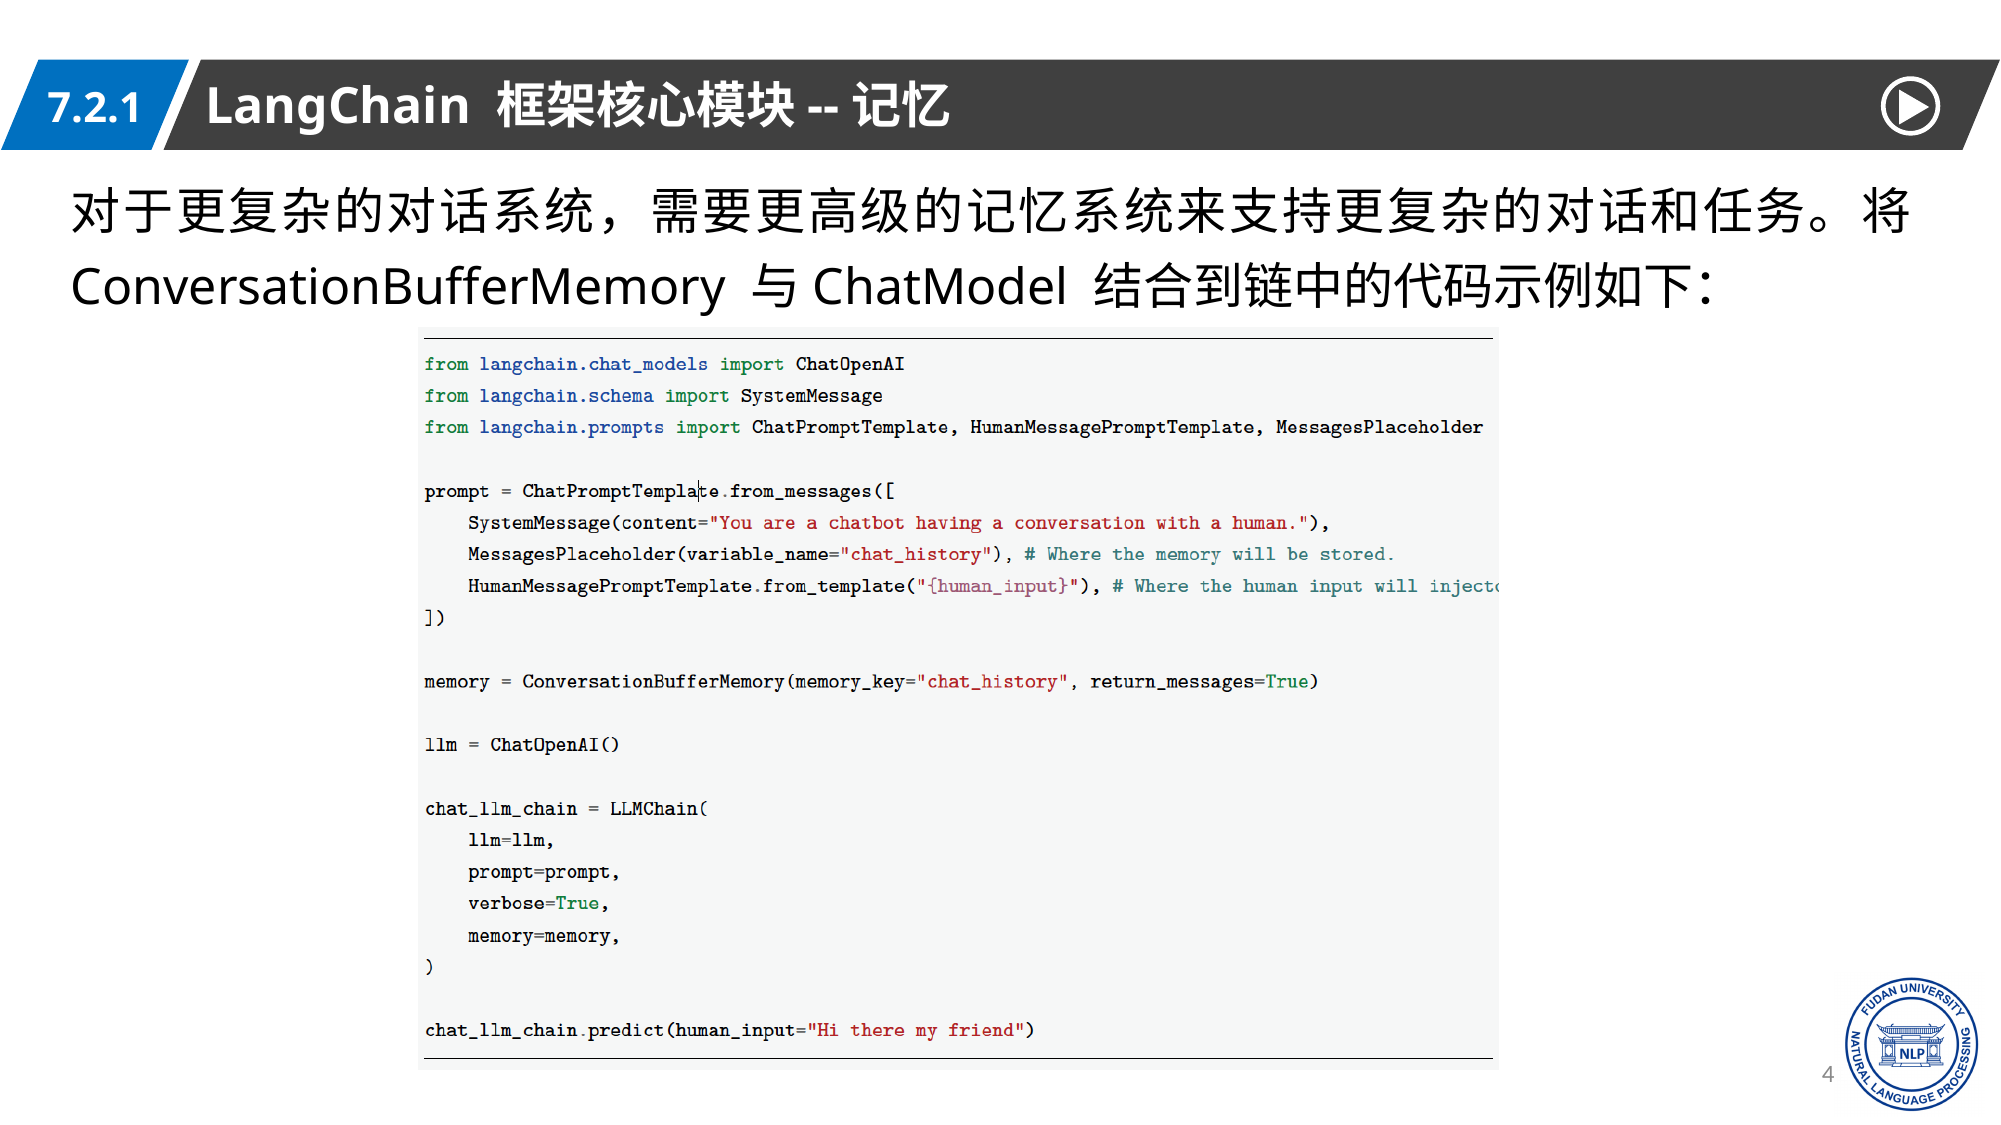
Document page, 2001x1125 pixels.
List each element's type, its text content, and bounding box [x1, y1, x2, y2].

text_box 对于更复杂的对话系统，需要更高级的记忆系统来支持更复杂的对话和任务。将ConversationBufferMemory 与ChatModel 结合到链中的代码示例如下： [55, 156, 1939, 322]
text_box [32, 59, 189, 120]
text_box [1883, 78, 1939, 134]
text_box [1, 89, 157, 150]
text_box LangChain 框架核心模块--记忆 [190, 66, 967, 142]
text_box 7.2.1 [26, 73, 164, 138]
slide_number 41 [1412, 1042, 1863, 1103]
picture [1834, 972, 1985, 1117]
picture [418, 326, 1499, 1073]
text_box [163, 59, 2000, 150]
